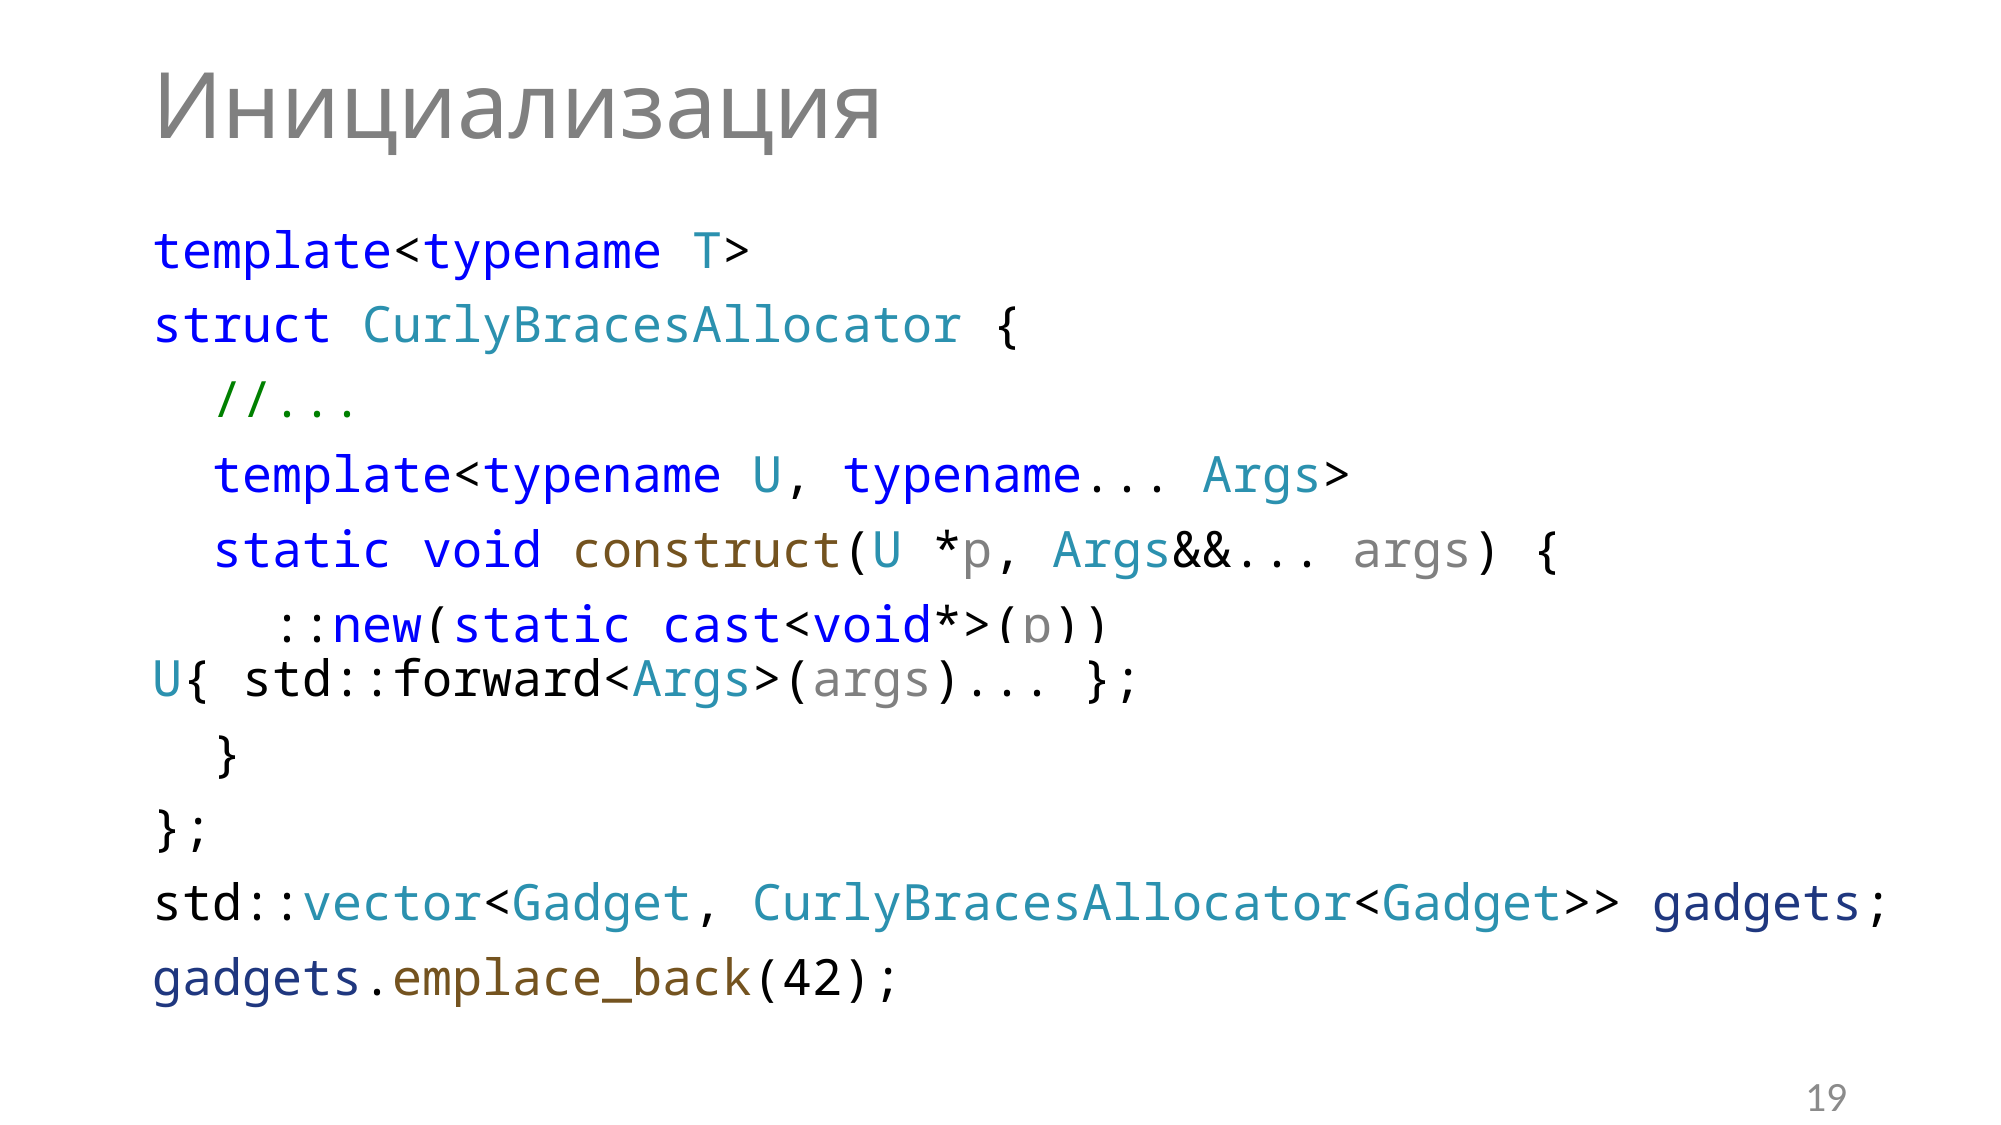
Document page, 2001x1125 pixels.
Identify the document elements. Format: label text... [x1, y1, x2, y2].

title Инициализация [137, 0, 1863, 217]
list template<typename T> struct CurlyBracesAllocator { //... template<typename U, typename... Args> static void construct(U *p, Args&&... args) { ::new(static_cast<void*>(p)) U{ std::forward<Args>(args)... }; } }; std::vector<Gadget, CurlyBracesAllocator<Gadget>> gadgets; gadgets.emplace_back(42); [137, 217, 2000, 1066]
slide_number 19 [1412, 1065, 1863, 1125]
